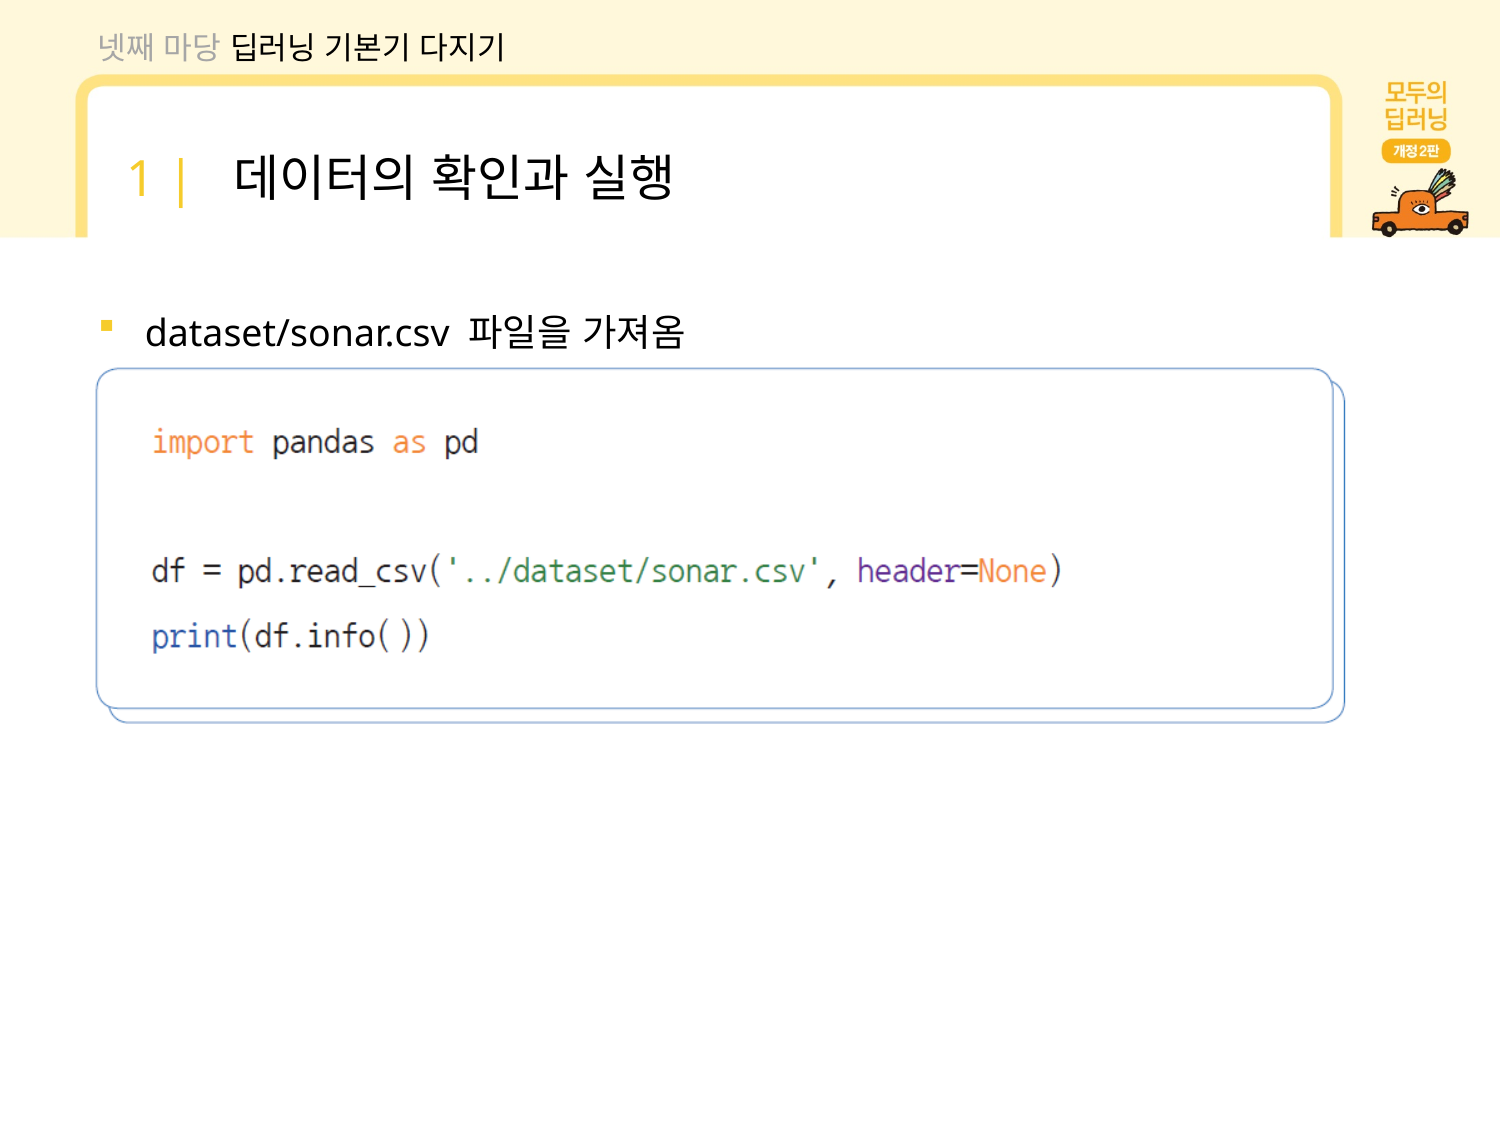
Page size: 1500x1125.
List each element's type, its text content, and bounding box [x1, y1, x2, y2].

text_box 넷째 마당 딥러닝 기본기 다지기 [82, 0, 1133, 74]
text_box 1 | 데이터의 확인과 실행 [111, 99, 1309, 214]
picture [0, 0, 1500, 1125]
text_box dataset/sonar.csv 파일을 가져옴 [83, 272, 1352, 362]
